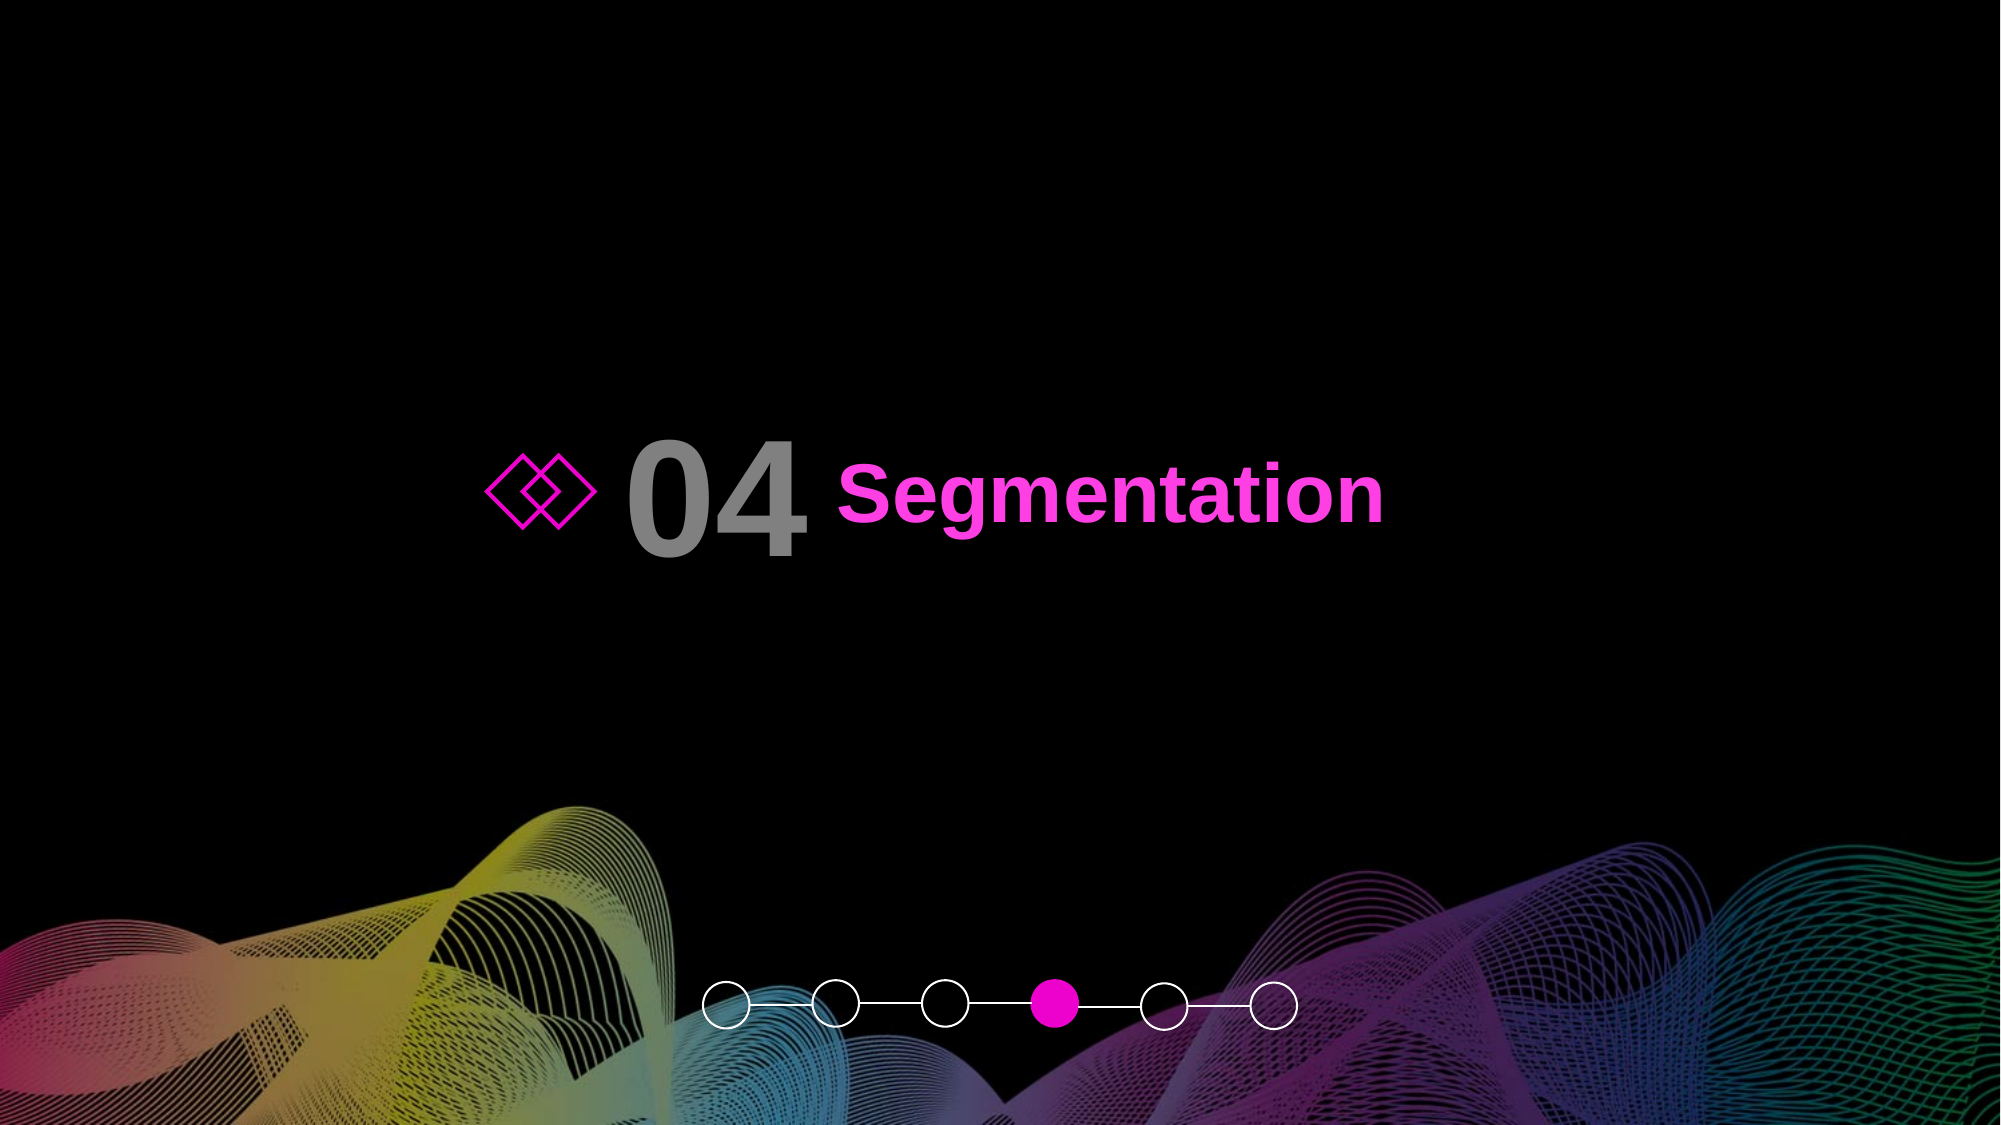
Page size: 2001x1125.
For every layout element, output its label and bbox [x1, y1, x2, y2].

picture [0, 0, 2001, 1125]
text_box [701, 980, 751, 1030]
text_box [811, 979, 860, 1028]
text_box [1249, 981, 1299, 1031]
text_box [921, 979, 970, 1028]
text_box [598, 382, 1834, 649]
text_box [1140, 982, 1189, 1031]
text_box [485, 454, 540, 529]
text_box [521, 454, 596, 529]
text_box [1030, 979, 1080, 1028]
